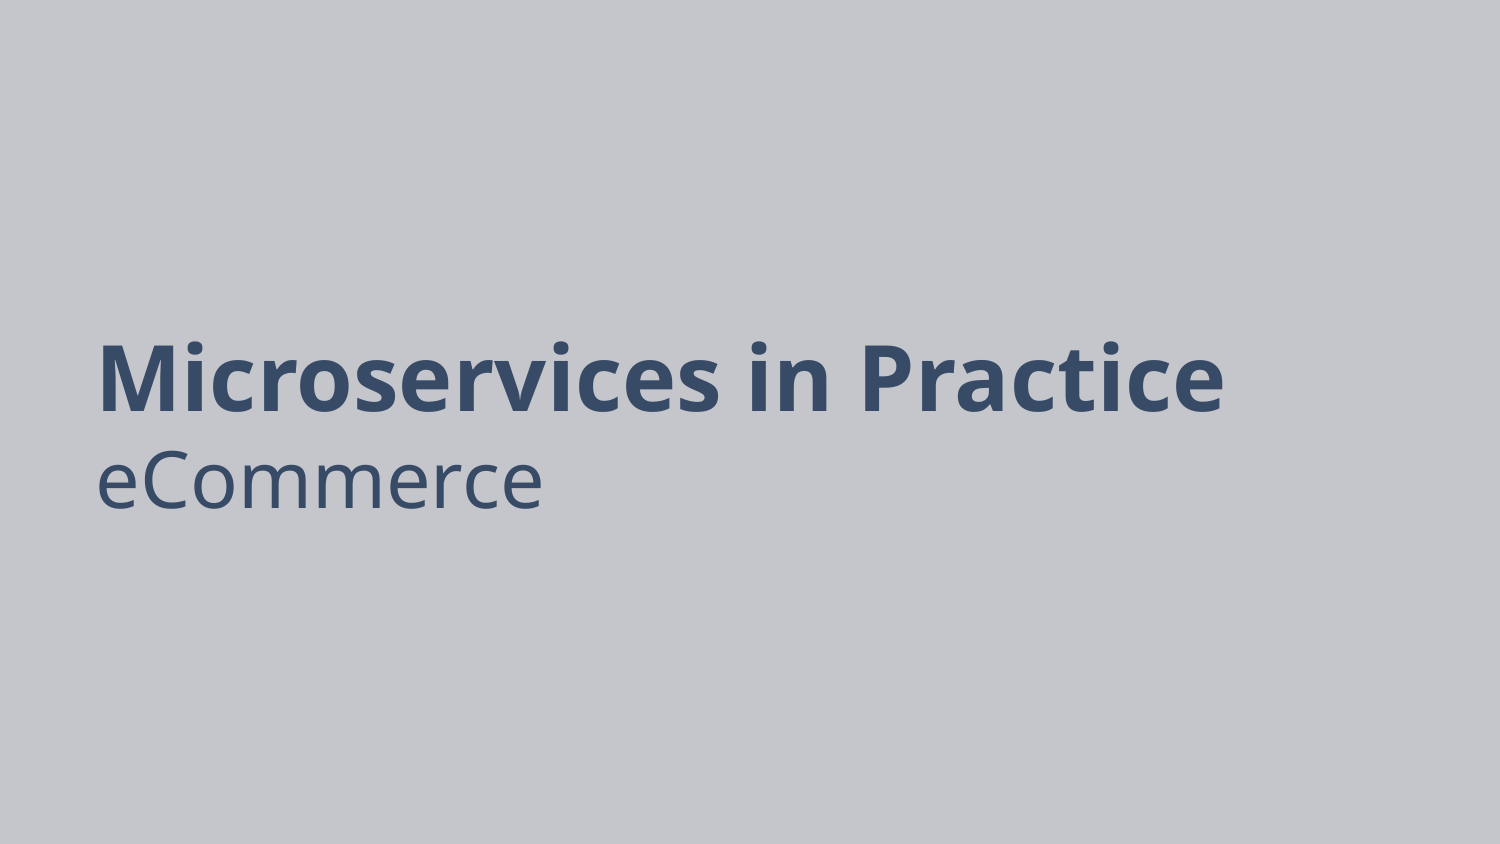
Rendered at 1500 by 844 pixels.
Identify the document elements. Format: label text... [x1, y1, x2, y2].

title Microservices in Practice eCommerce [80, 86, 1268, 758]
